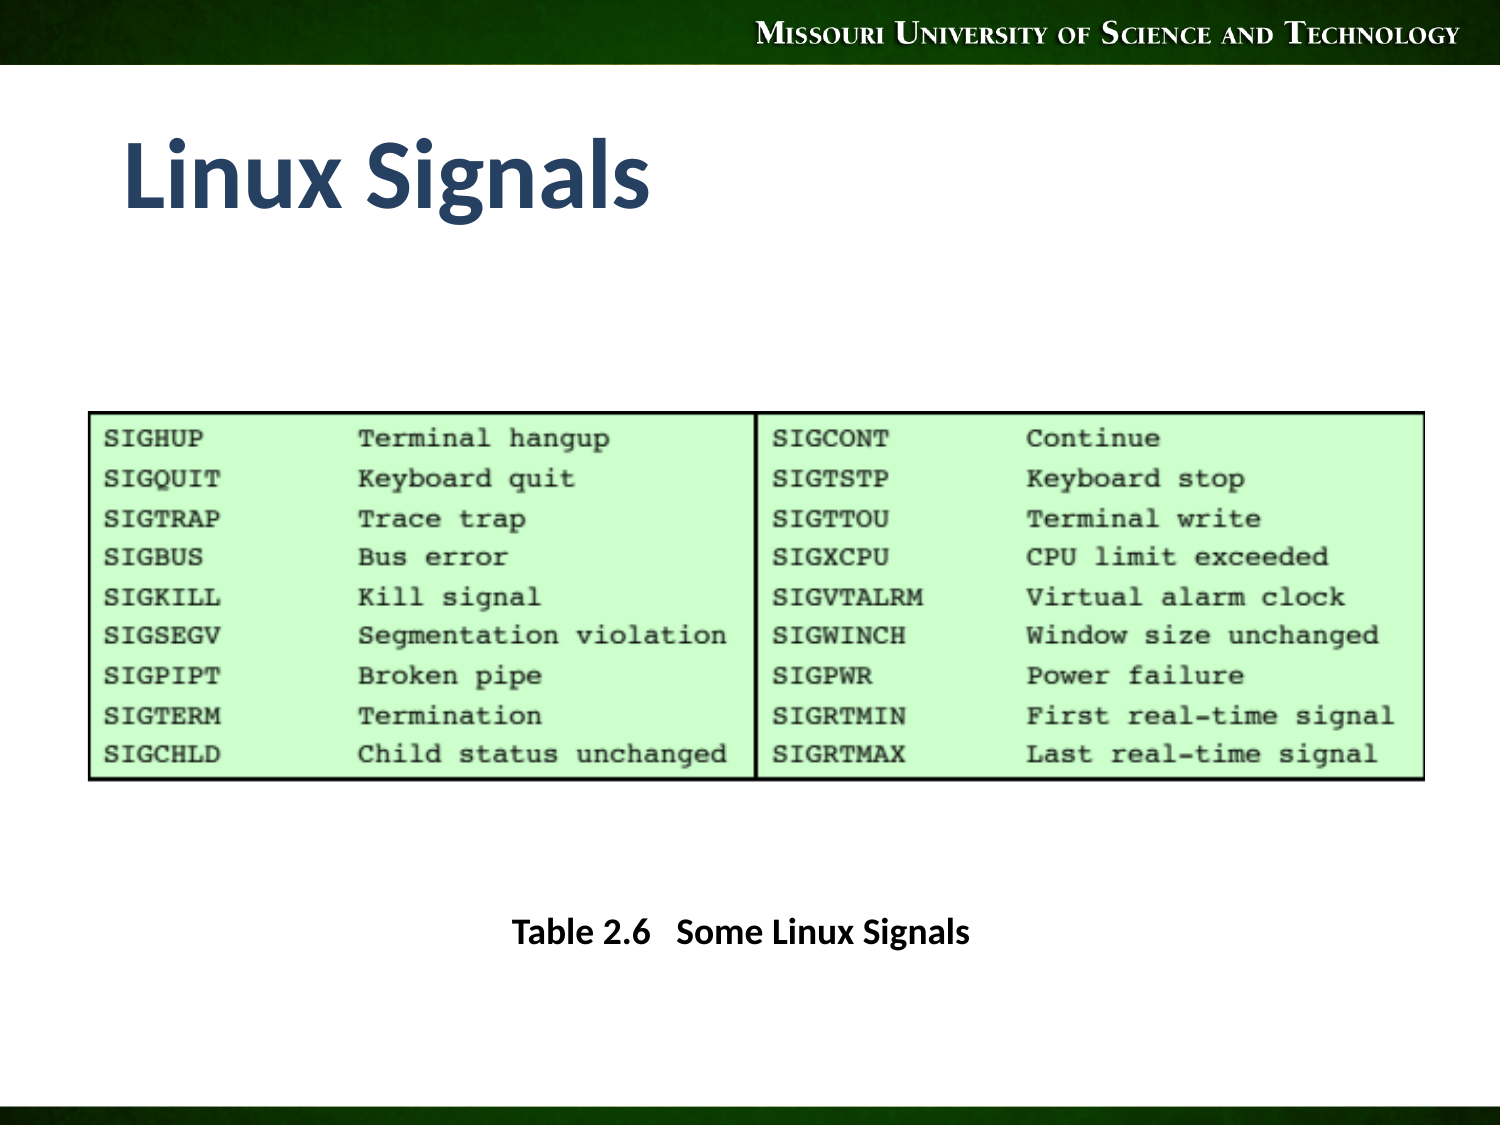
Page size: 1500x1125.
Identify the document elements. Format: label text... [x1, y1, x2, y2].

text_box Table 2.6 Some Linux Signals [497, 899, 995, 960]
title Linux Signals [108, 74, 1392, 263]
picture [0, 0, 1500, 1125]
